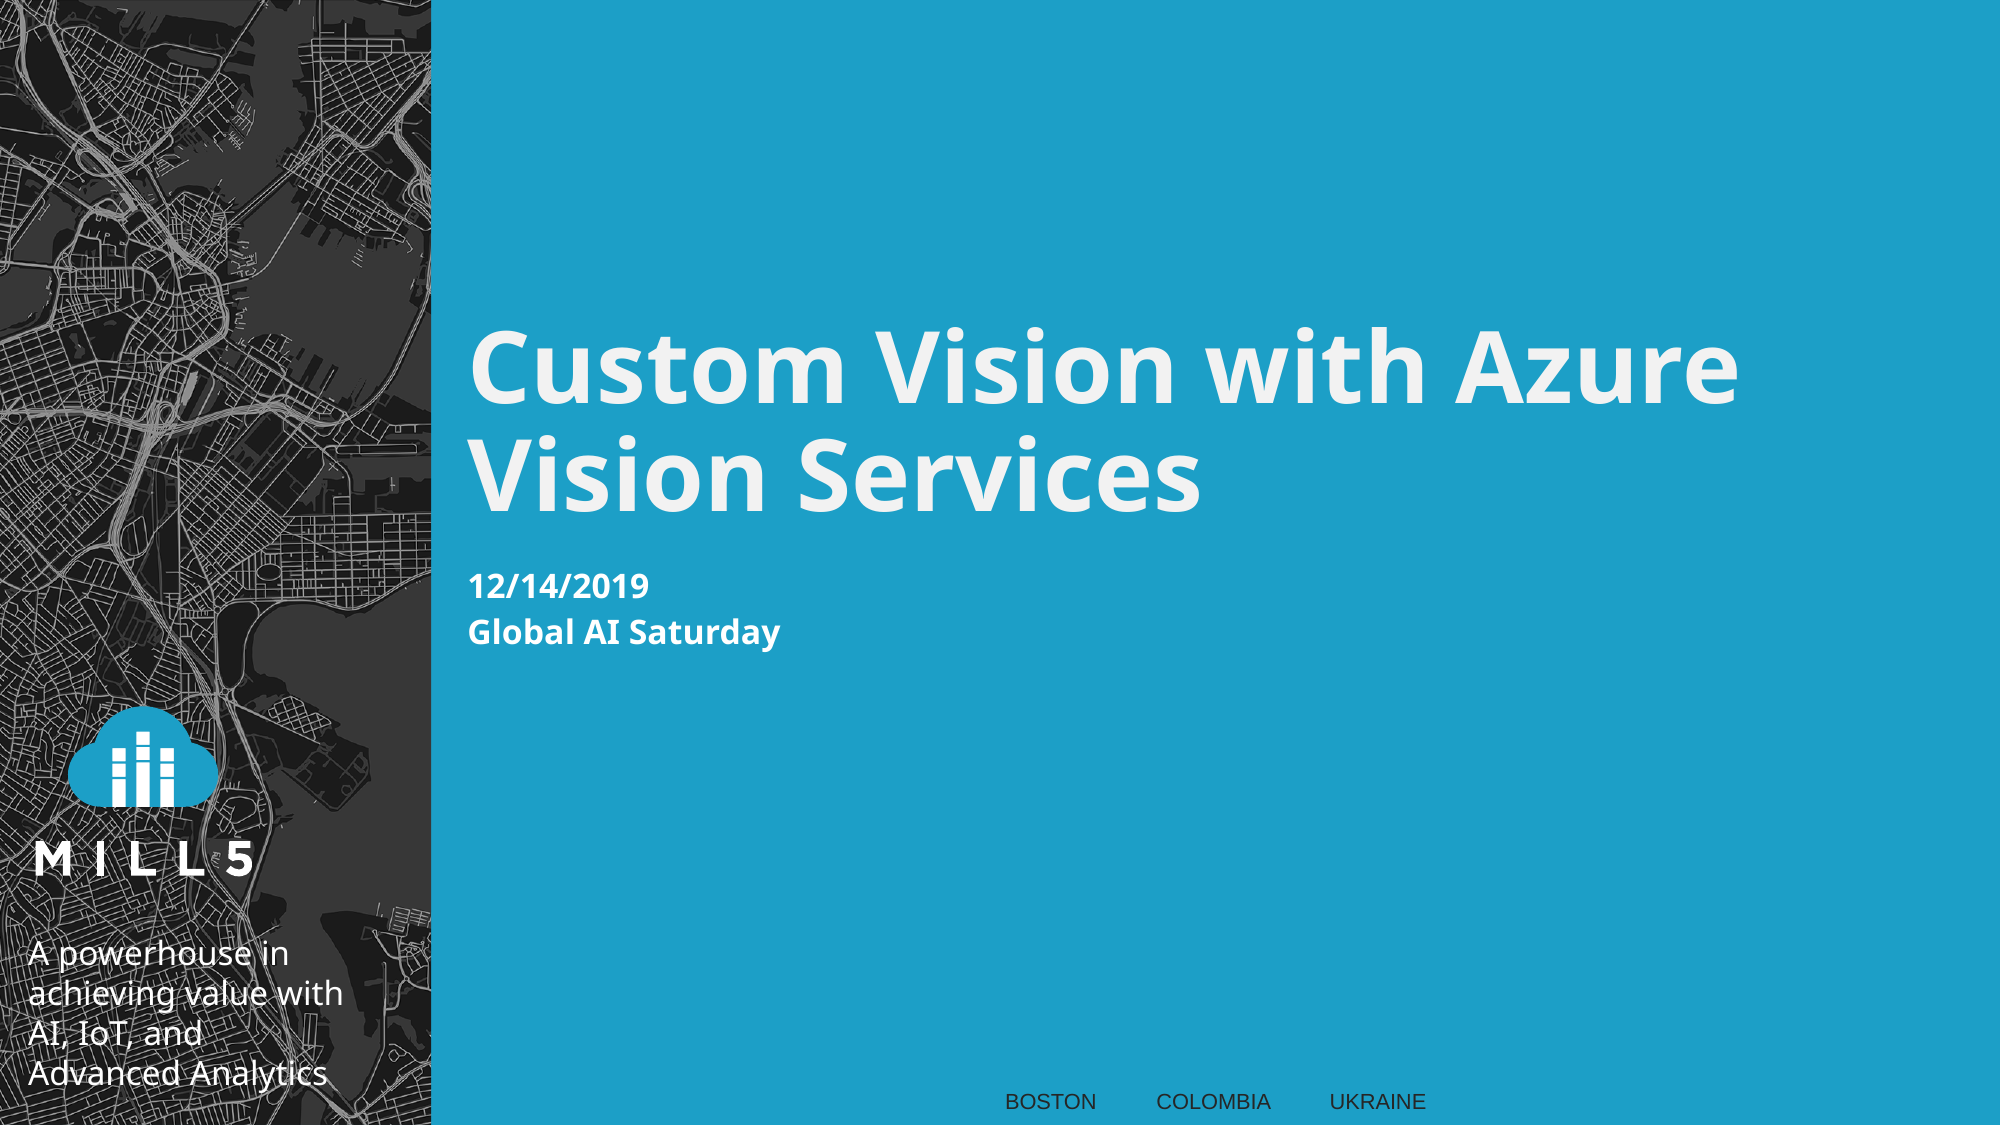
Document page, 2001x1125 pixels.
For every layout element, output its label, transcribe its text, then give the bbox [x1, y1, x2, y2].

subtitle 12/14/2019 Global AI Saturday [452, 562, 1956, 660]
title Custom Vision with Azure Vision Services [452, 22, 1956, 541]
text_box BOSTON COLOMBIA UKRAINE [432, 1080, 1999, 1122]
picture [0, 0, 432, 1125]
